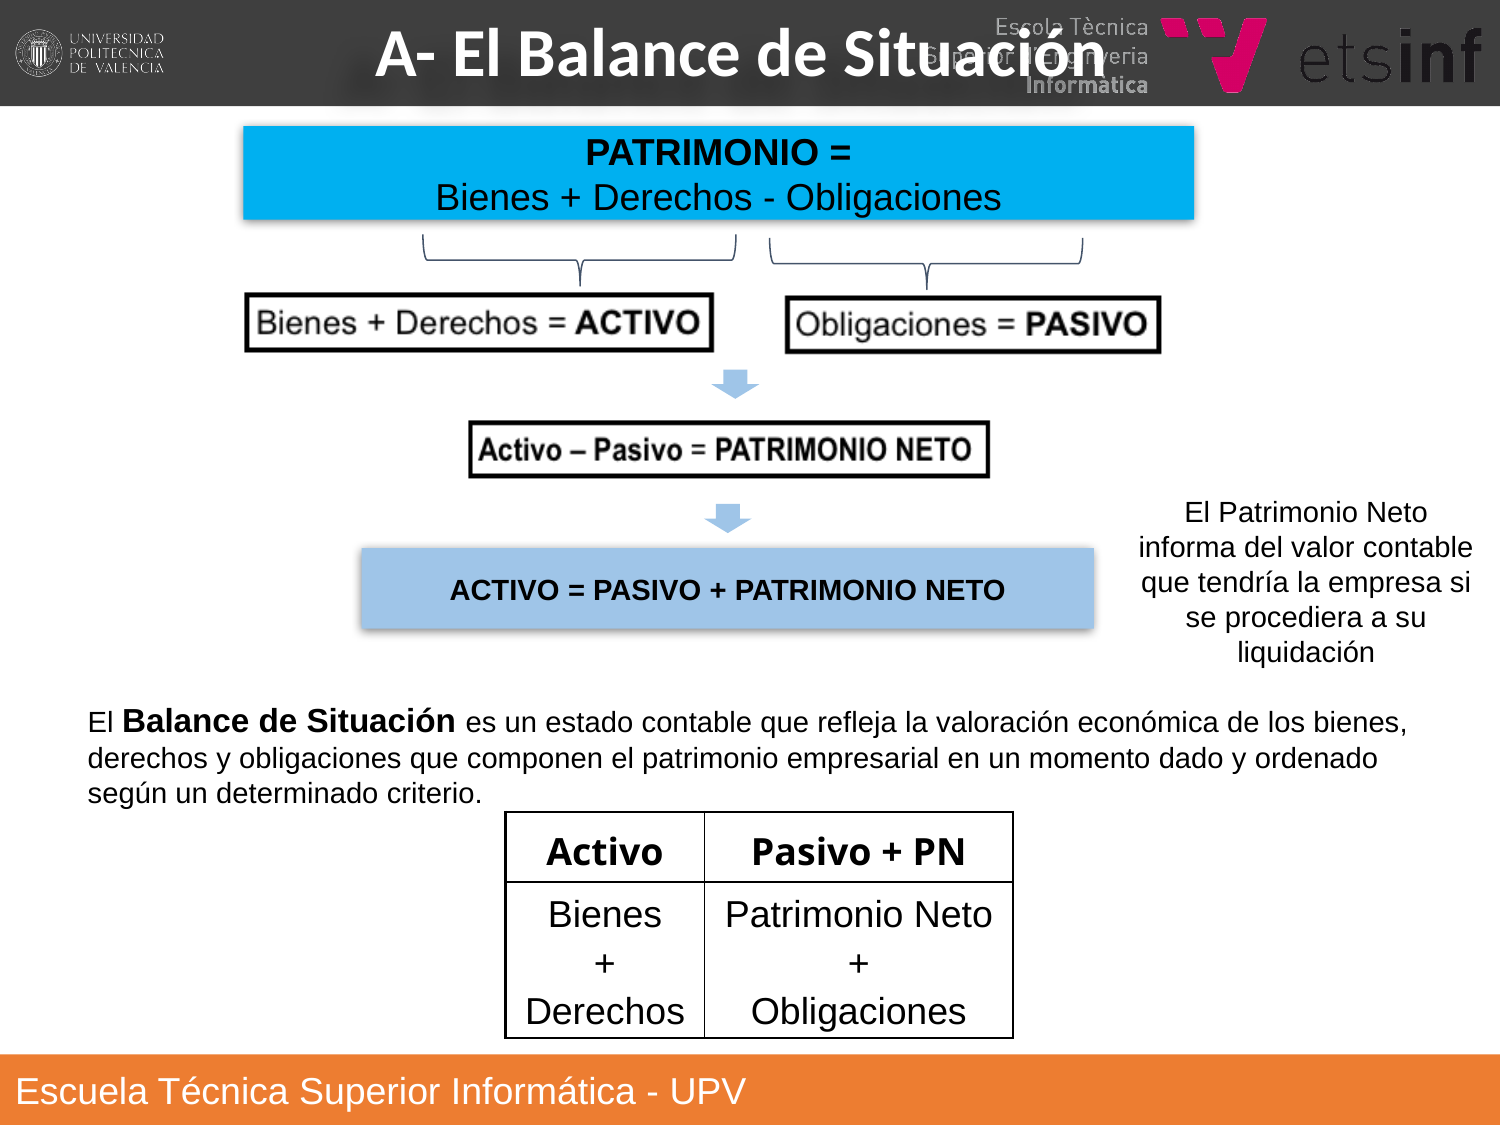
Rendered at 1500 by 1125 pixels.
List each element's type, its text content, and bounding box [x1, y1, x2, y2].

text_box PATRIMONIO = Bienes + Derechos - Obligaciones [243, 126, 1195, 220]
picture [769, 295, 1168, 366]
table_cell Patrimonio Neto + Obligaciones [705, 883, 1012, 1037]
picture [243, 291, 716, 361]
text_box [703, 503, 752, 534]
picture [1145, 8, 1491, 107]
text_box El Patrimonio Neto informa del valor contable que tendría la empresa si se procediera a su liquidación [1117, 478, 1496, 655]
text_box El Balance de Situación es un estado contable que refleja la valoración económica de los bienes, derechos y obligaciones que componen el patrimonio empresarial en un momento dado y ordenado según un determinado criterio. [72, 684, 1446, 825]
table_header Pasivo + PN [705, 813, 1012, 881]
table_header Activo [507, 813, 704, 881]
picture [420, 419, 1036, 490]
text_box [711, 369, 760, 399]
table_cell Bienes + Derechos [507, 883, 704, 1037]
text_box ACTIVO = PASIVO + PATRIMONIO NETO [361, 548, 1094, 629]
text_box A- El Balance de Situación [338, 0, 1145, 108]
text_box [422, 234, 736, 286]
text_box [769, 237, 1083, 290]
picture [15, 28, 164, 78]
